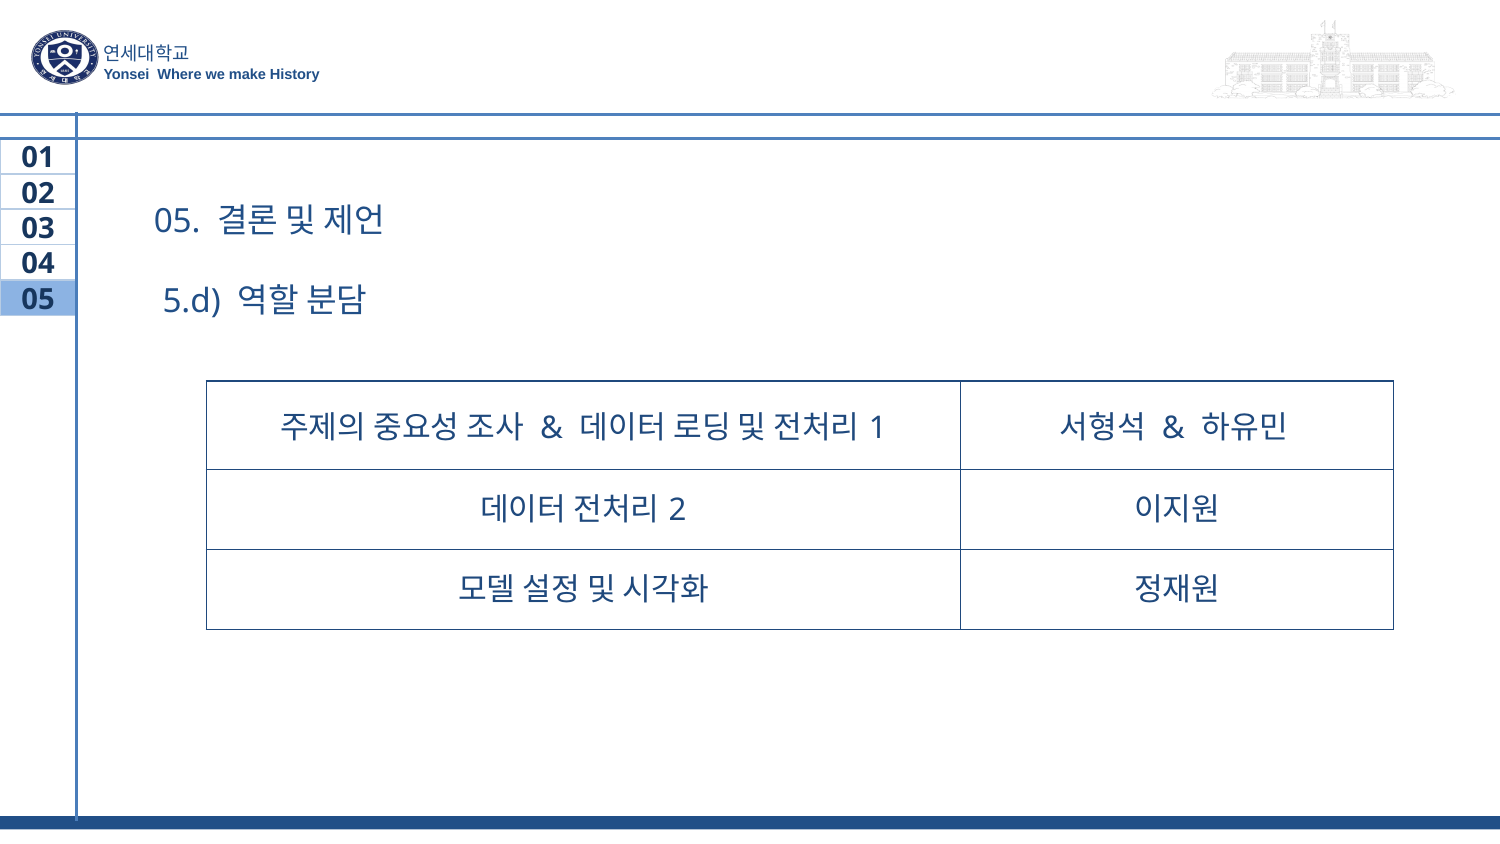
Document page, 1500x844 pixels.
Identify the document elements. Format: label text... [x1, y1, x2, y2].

text_box 연세대학교 Yonsei Where we make History [117, 32, 384, 90]
text_box 05. 결론 및 제언 5.d) 역할 분담 [138, 191, 1436, 526]
picture [23, 24, 113, 91]
text_box 04 [0, 244, 72, 280]
table_cell 정재원 [961, 550, 1393, 629]
table_header 주제의 중요성 조사 & 데이터 로딩 및 전처리1 [207, 382, 960, 469]
text_box 01 [0, 145, 72, 173]
text_box 03 [0, 209, 72, 244]
table_header 서형석 & 하유민 [961, 382, 1393, 469]
table_cell 이지원 [961, 470, 1393, 549]
table_cell 데이터 전처리2 [207, 470, 960, 549]
table_cell 모델 설정 및 시각화 [207, 550, 960, 629]
picture [1186, 14, 1465, 99]
text_box 02 [0, 173, 72, 209]
text_box [0, 816, 1500, 830]
text_box 05 [0, 280, 72, 316]
